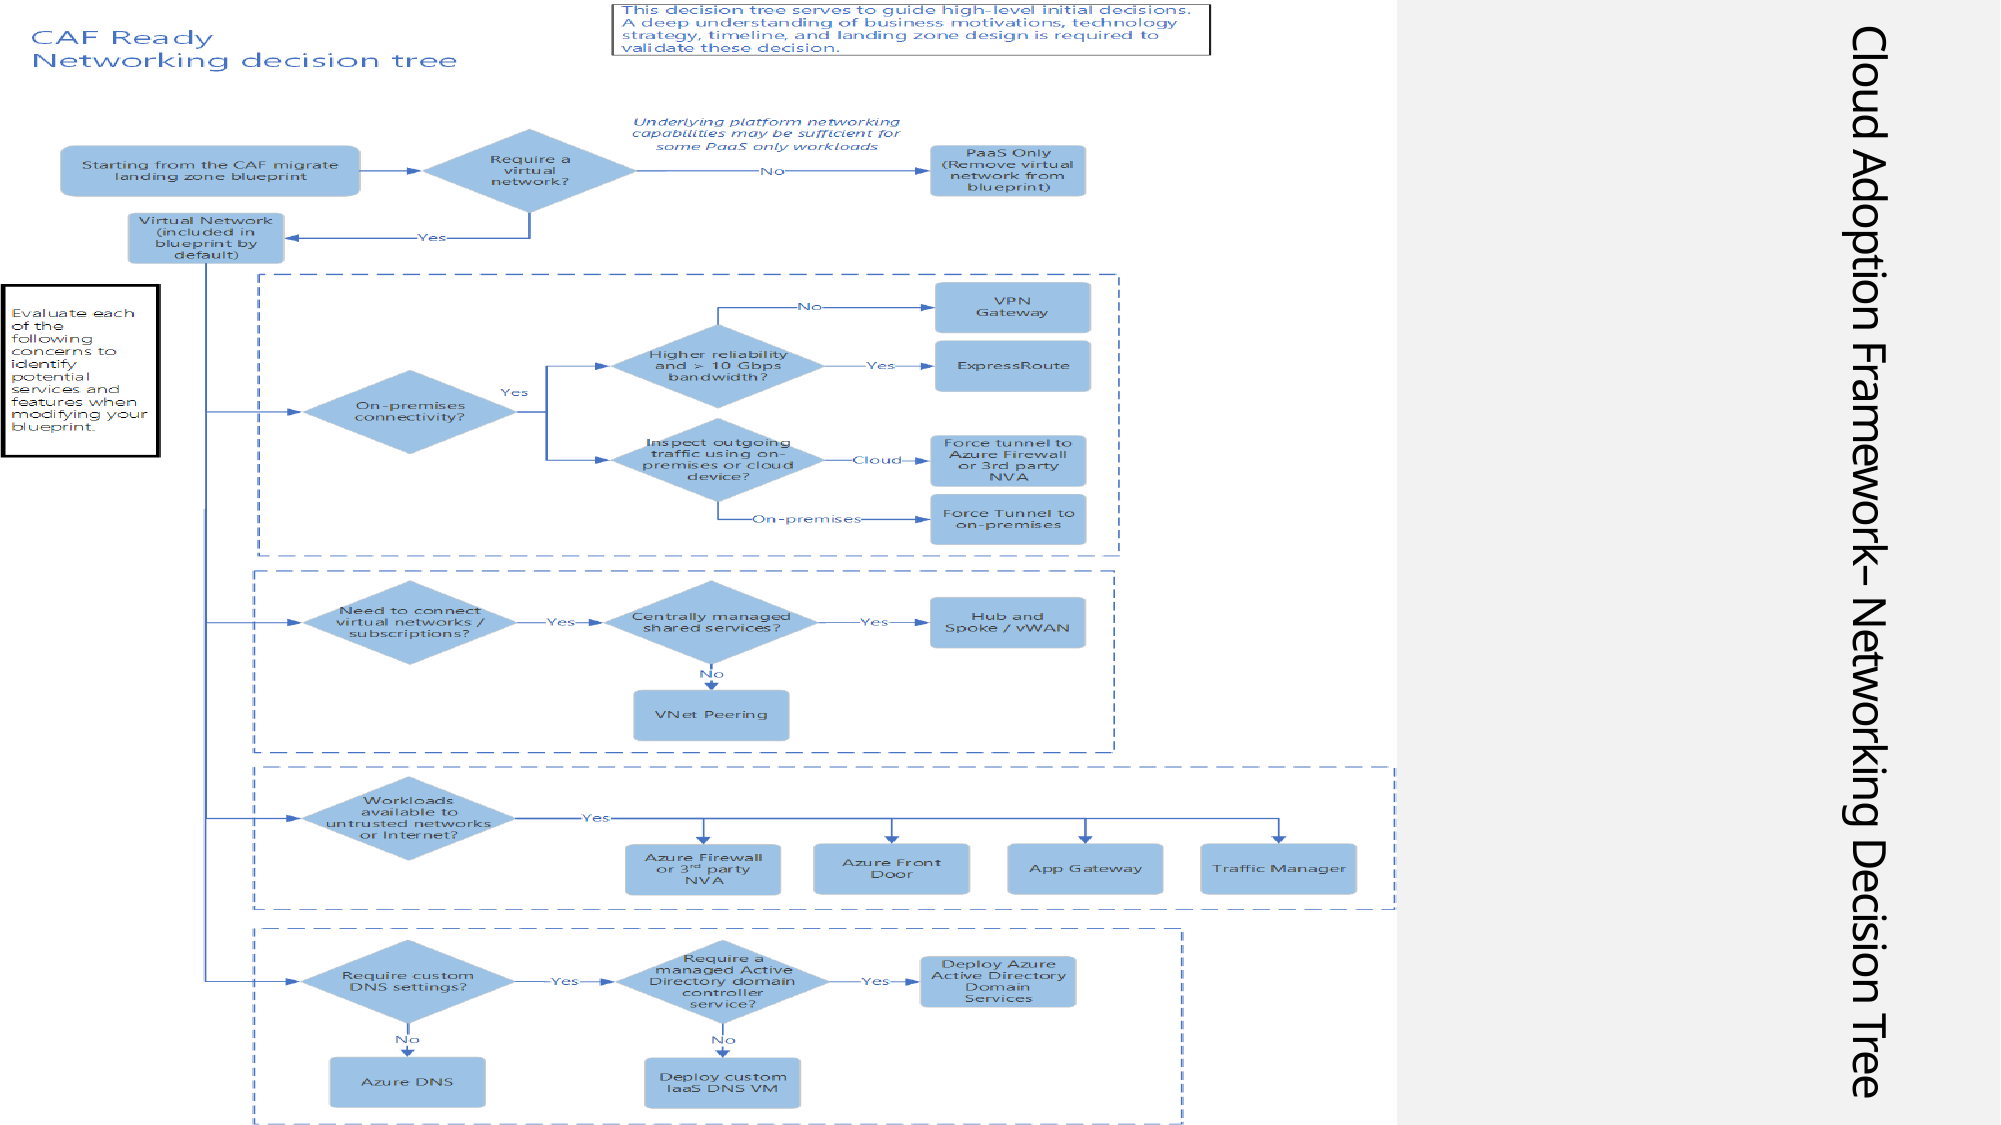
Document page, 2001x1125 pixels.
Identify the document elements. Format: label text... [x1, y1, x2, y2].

title Cloud Adoption Framework– Networking Decision Tree [1769, 0, 1893, 1125]
picture [0, 0, 1397, 1125]
